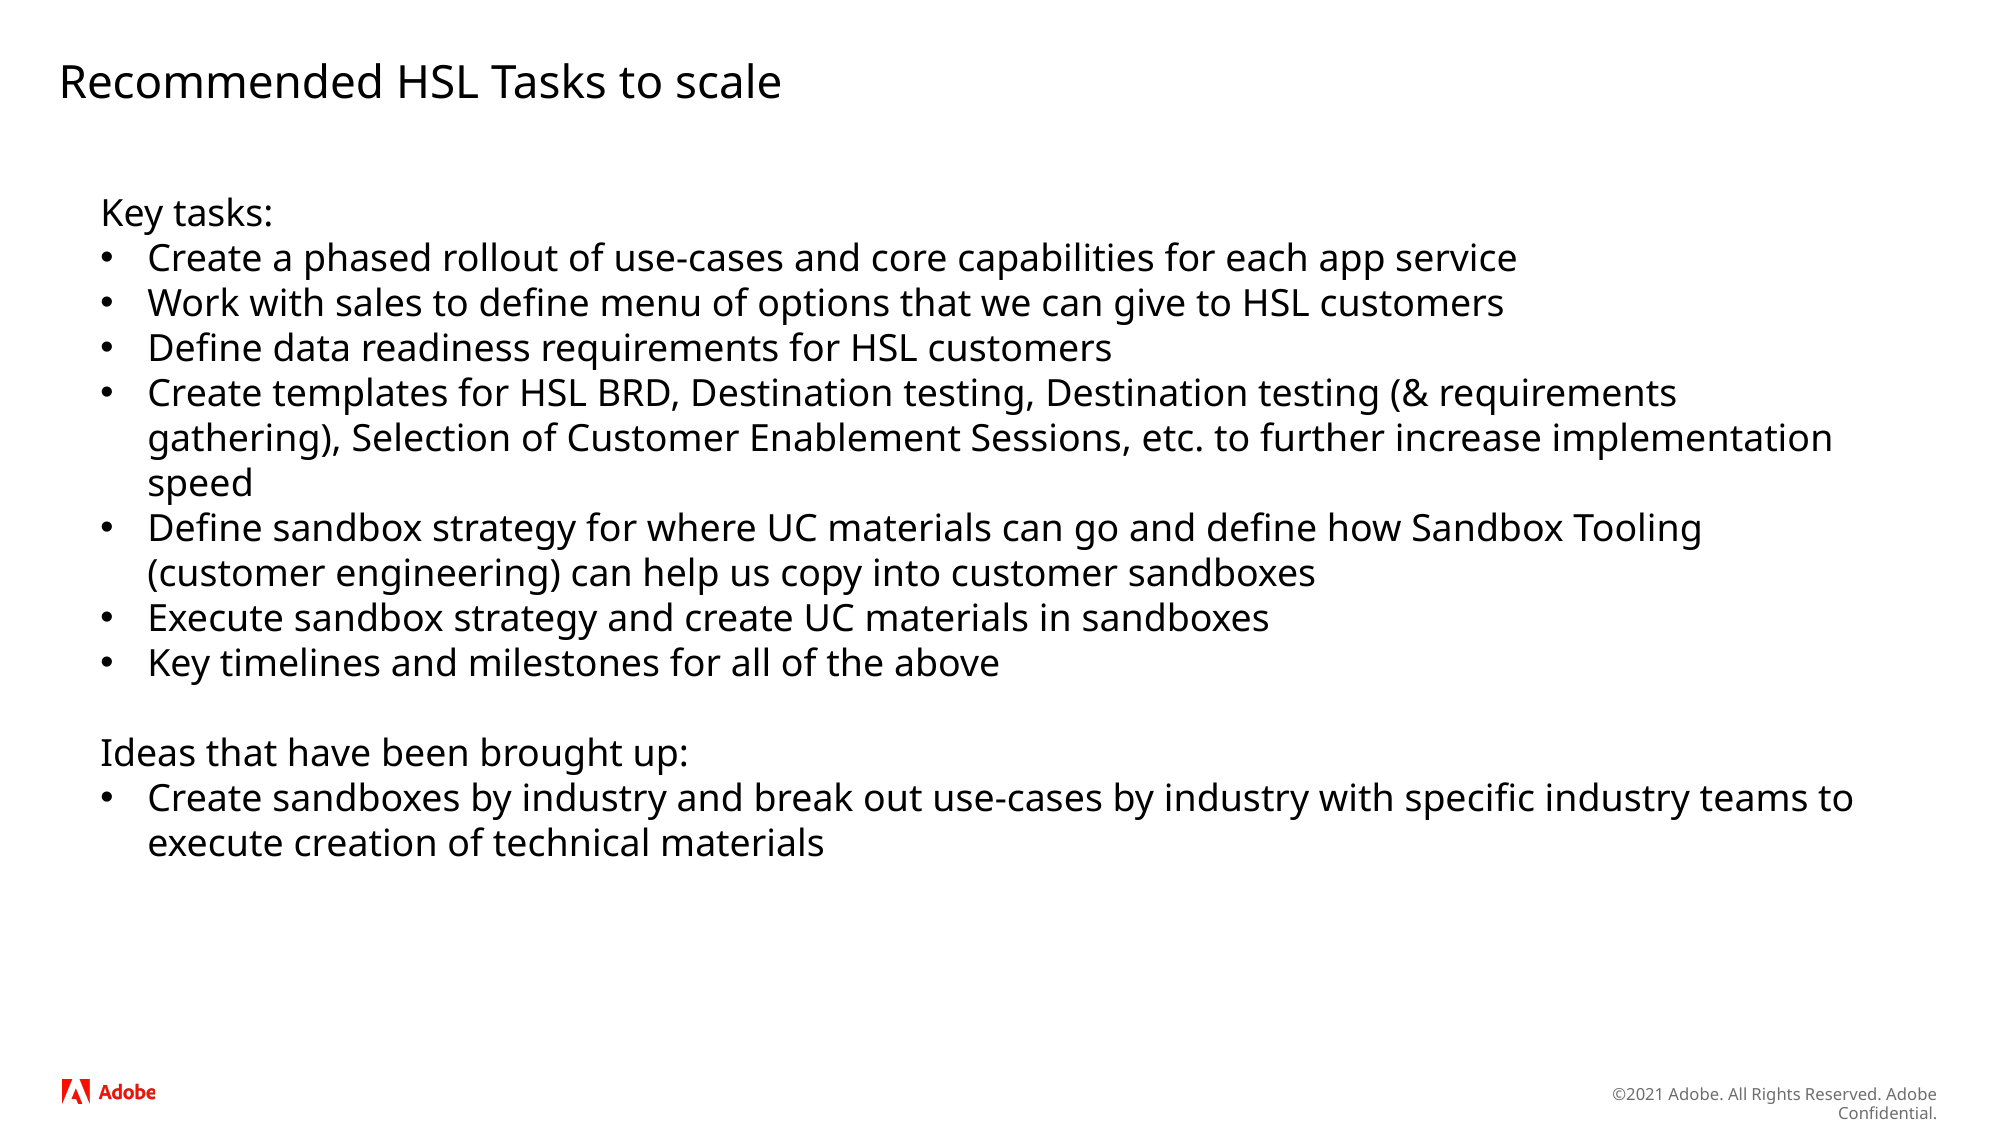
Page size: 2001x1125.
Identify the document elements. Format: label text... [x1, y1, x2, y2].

title Recommended HSL Tasks to scale [51, 51, 1937, 158]
text_box Key tasks: Create a phased rollout of use-cases and core capabilities for each app service Work with sales to define menu of options that we can give to HSL customers Define data readiness requirements for HSL customers Create templates for HSL BRD, Destination testing, Destination testing (& requirements gathering), Selection of Customer Enablement Sessions, etc. to further increase implementation speed Define sandbox strategy for where UC materials can go and define how Sandbox Tooling (customer engineering) can help us copy into customer sandboxes Execute sandbox strategy and create UC materials in sandboxes Key timelines and milestones for all of the above Ideas that have been brought up: Create sandboxes by industry and break out use-cases by industry with specific industry teams to execute creation of technical materials [85, 181, 1886, 1006]
